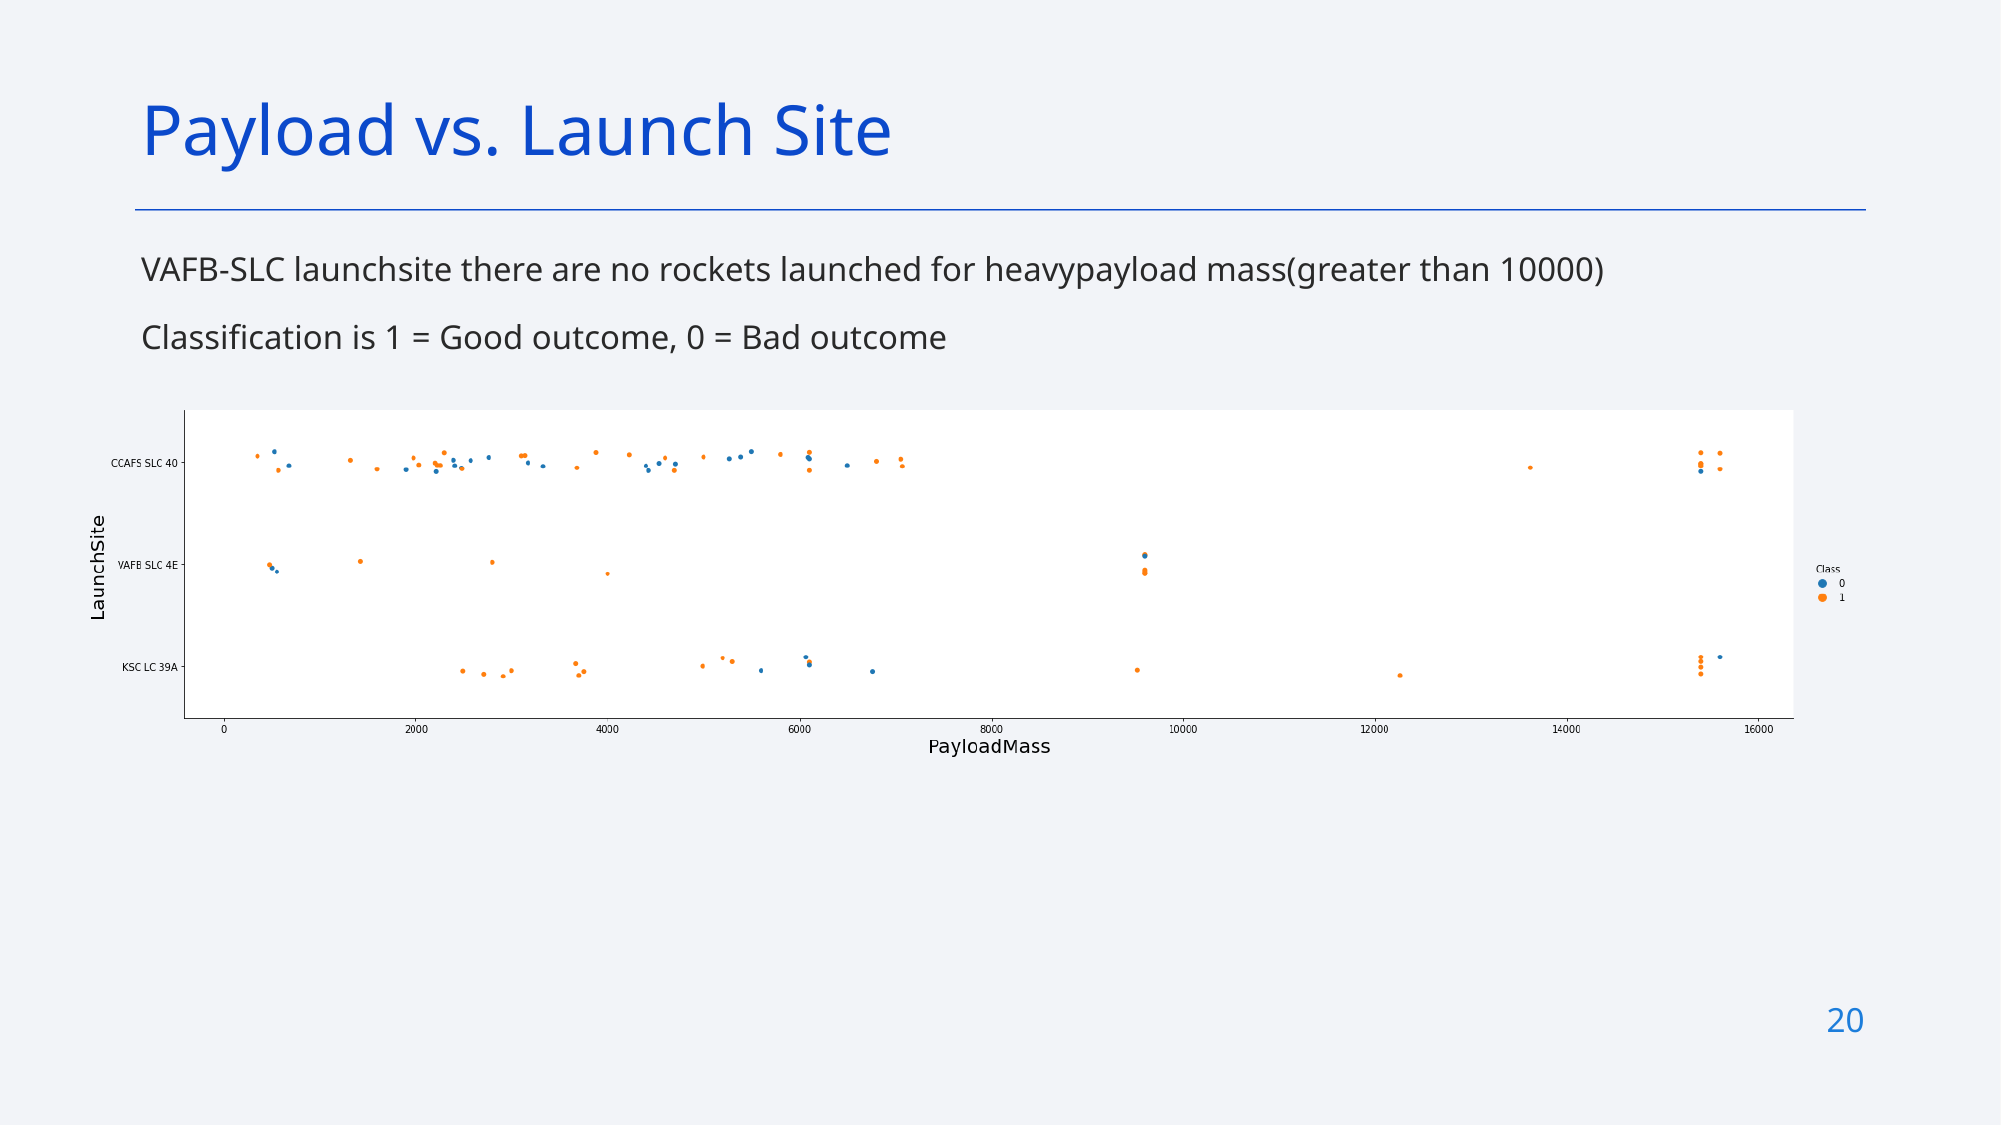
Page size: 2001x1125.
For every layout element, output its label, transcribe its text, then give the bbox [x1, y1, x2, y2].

slide_number 20 [1429, 988, 1880, 1055]
list VAFB-SLC launchsite there are no rockets launched for heavypayload mass(greater than 10000) Classification is 1 = Good outcome, 0 = Bad outcome [126, 240, 1880, 364]
text_box Payload vs. Launch Site [126, 88, 1852, 179]
picture [0, 0, 2001, 1125]
